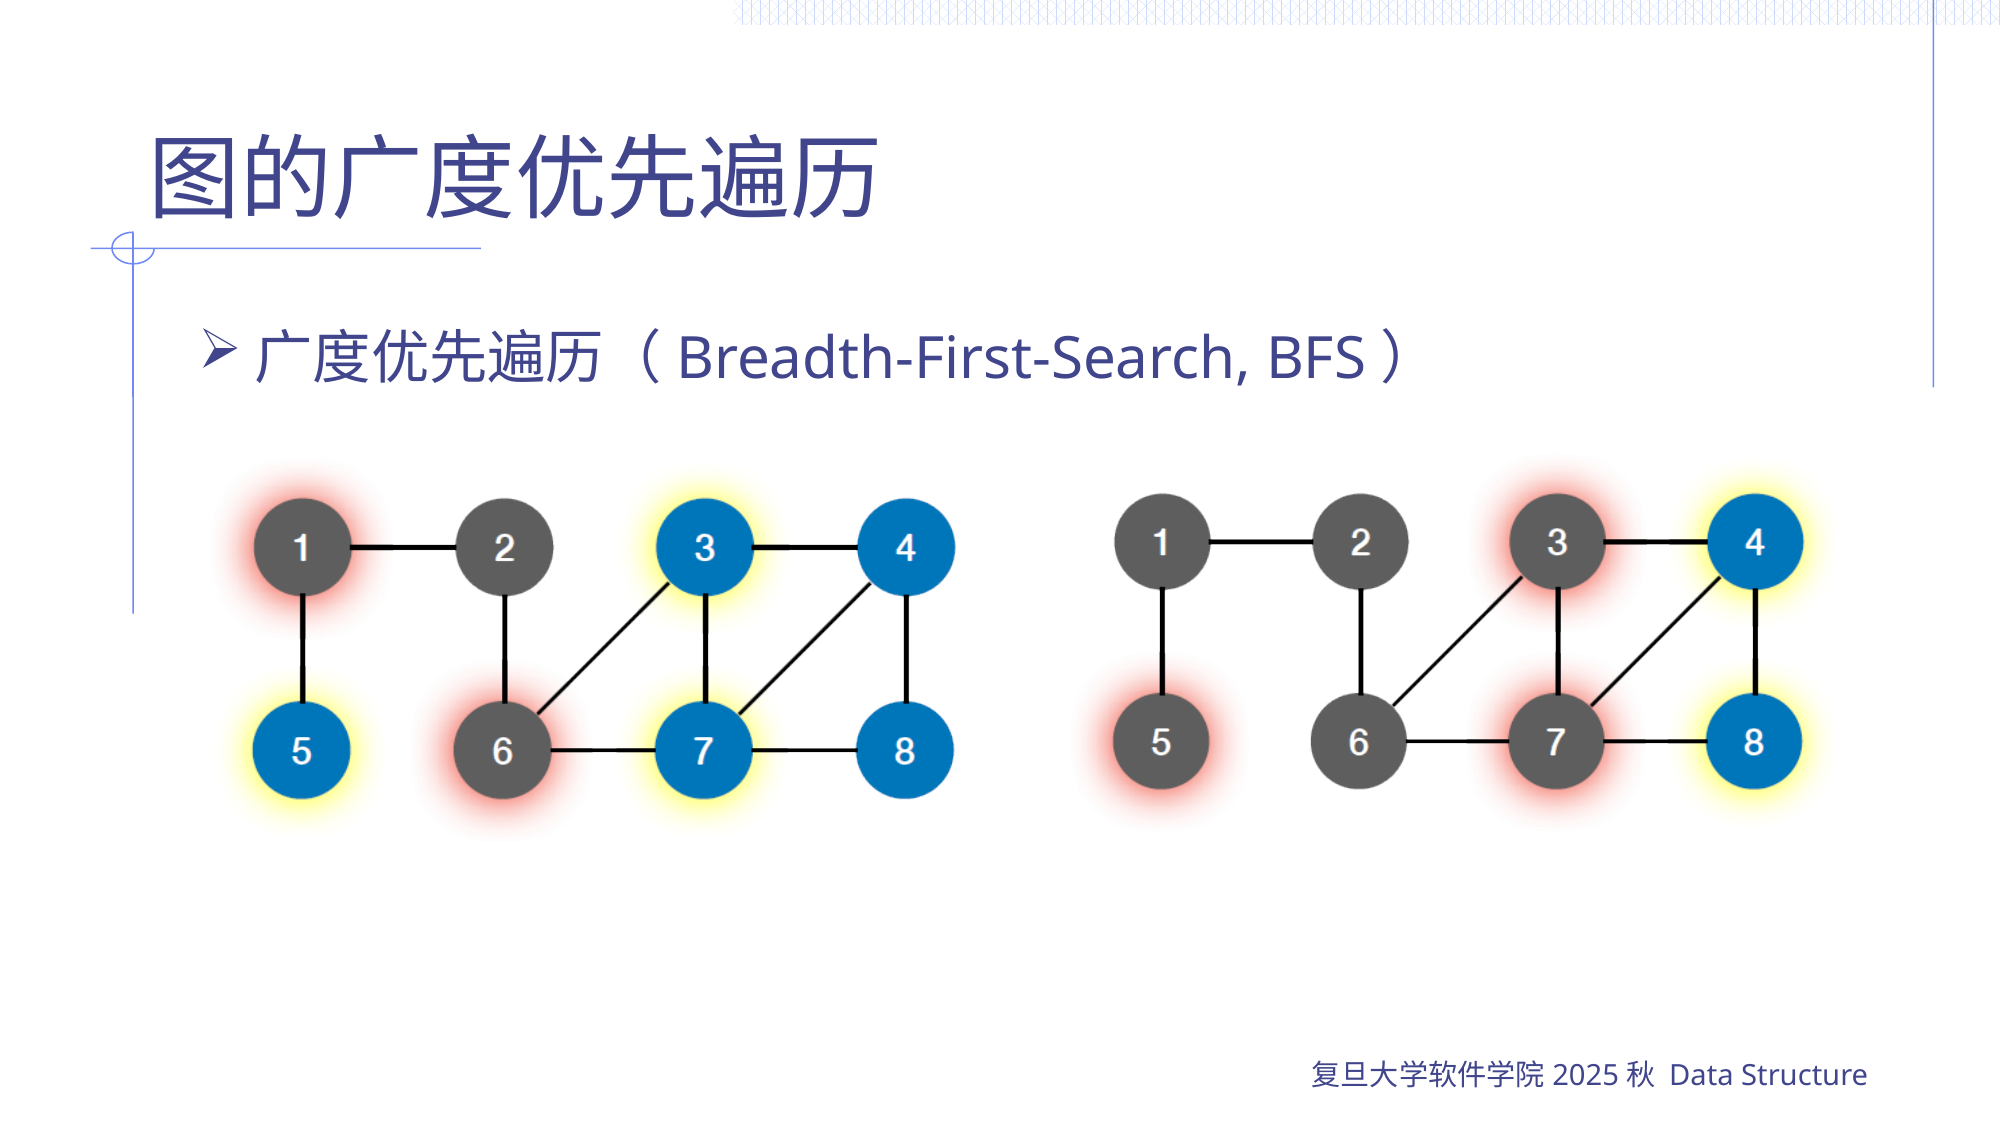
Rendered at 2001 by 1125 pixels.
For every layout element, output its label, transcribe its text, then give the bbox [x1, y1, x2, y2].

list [1049, 444, 1884, 856]
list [183, 455, 1017, 845]
text_box 广度优先遍历（Breadth-First-Search, BFS） [183, 312, 1884, 988]
title 图的广度优先遍历 [133, 50, 1834, 238]
